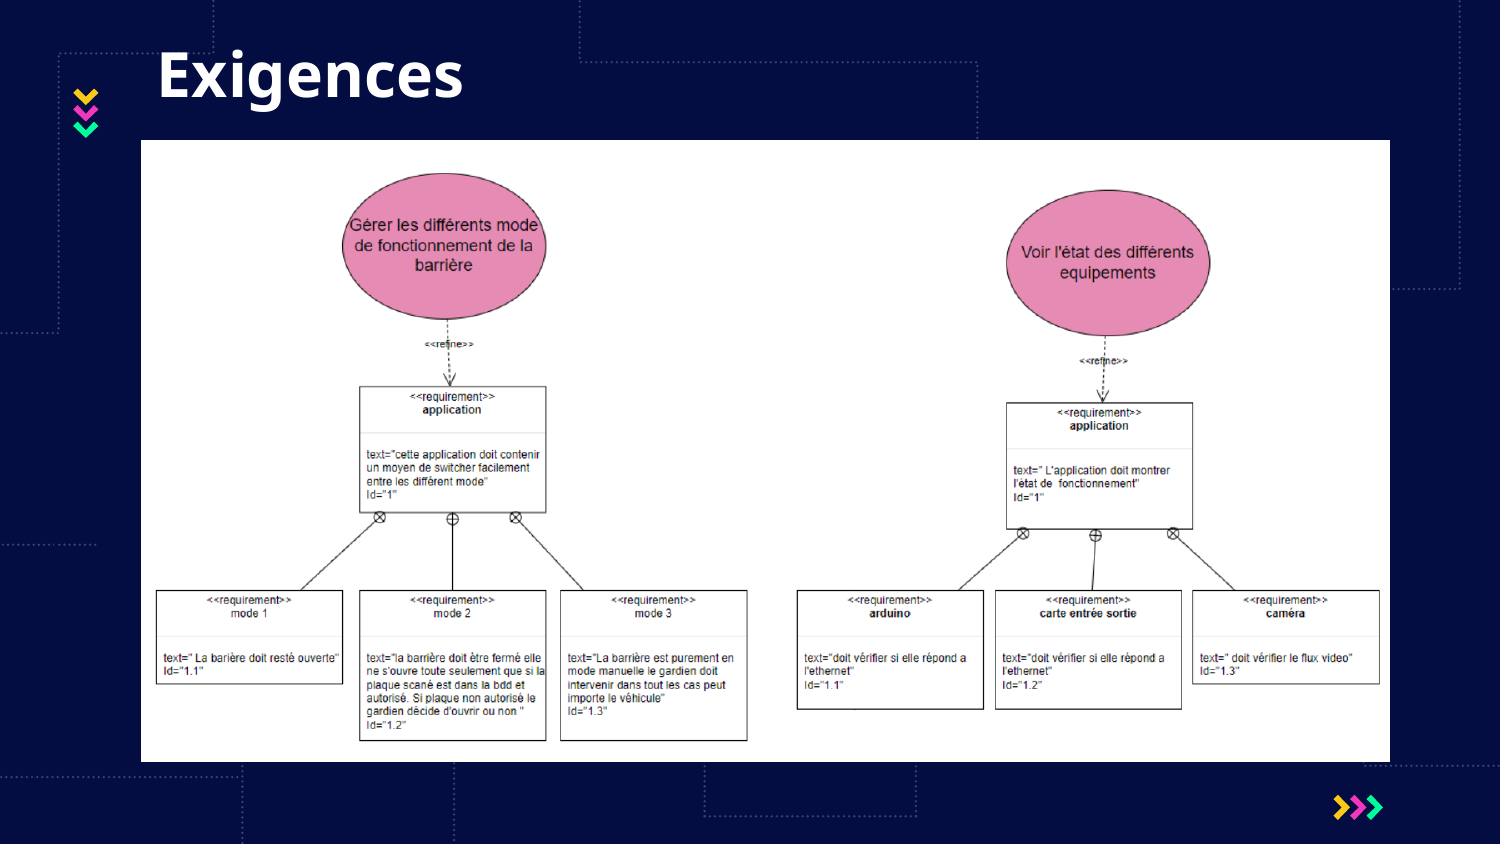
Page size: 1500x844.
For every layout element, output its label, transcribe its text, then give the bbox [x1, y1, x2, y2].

title Exigences [141, 30, 873, 125]
picture [141, 140, 1391, 762]
